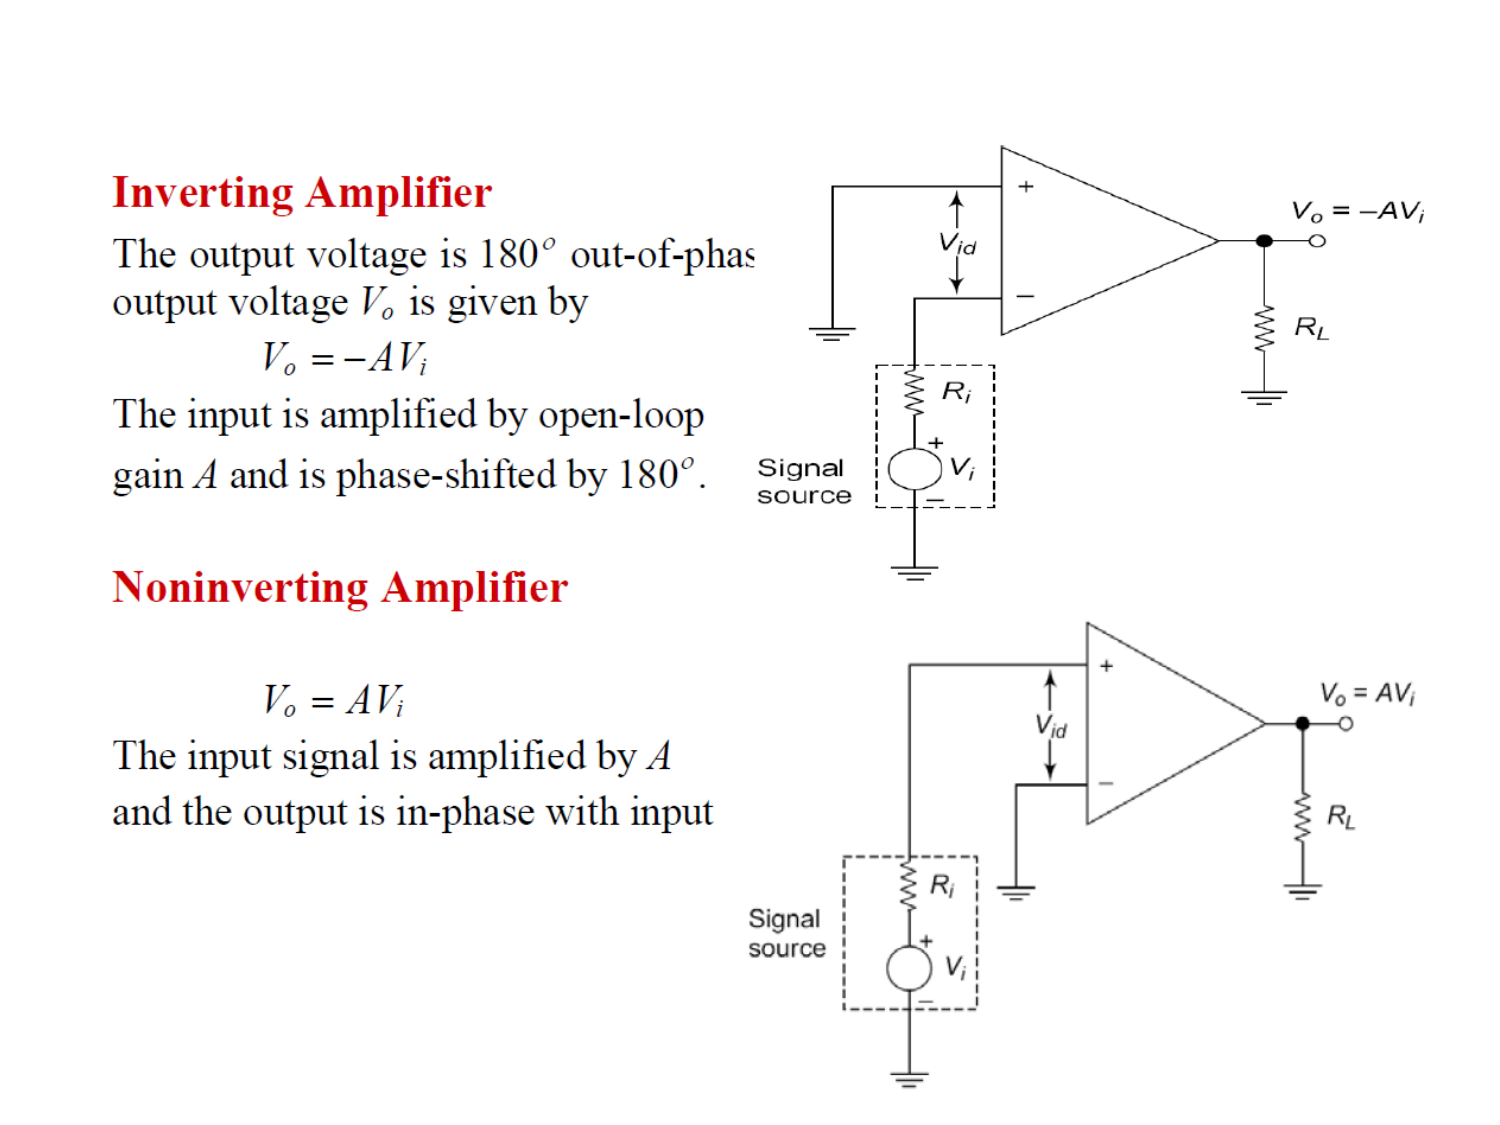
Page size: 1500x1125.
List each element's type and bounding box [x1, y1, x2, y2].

picture [99, 137, 1424, 1107]
